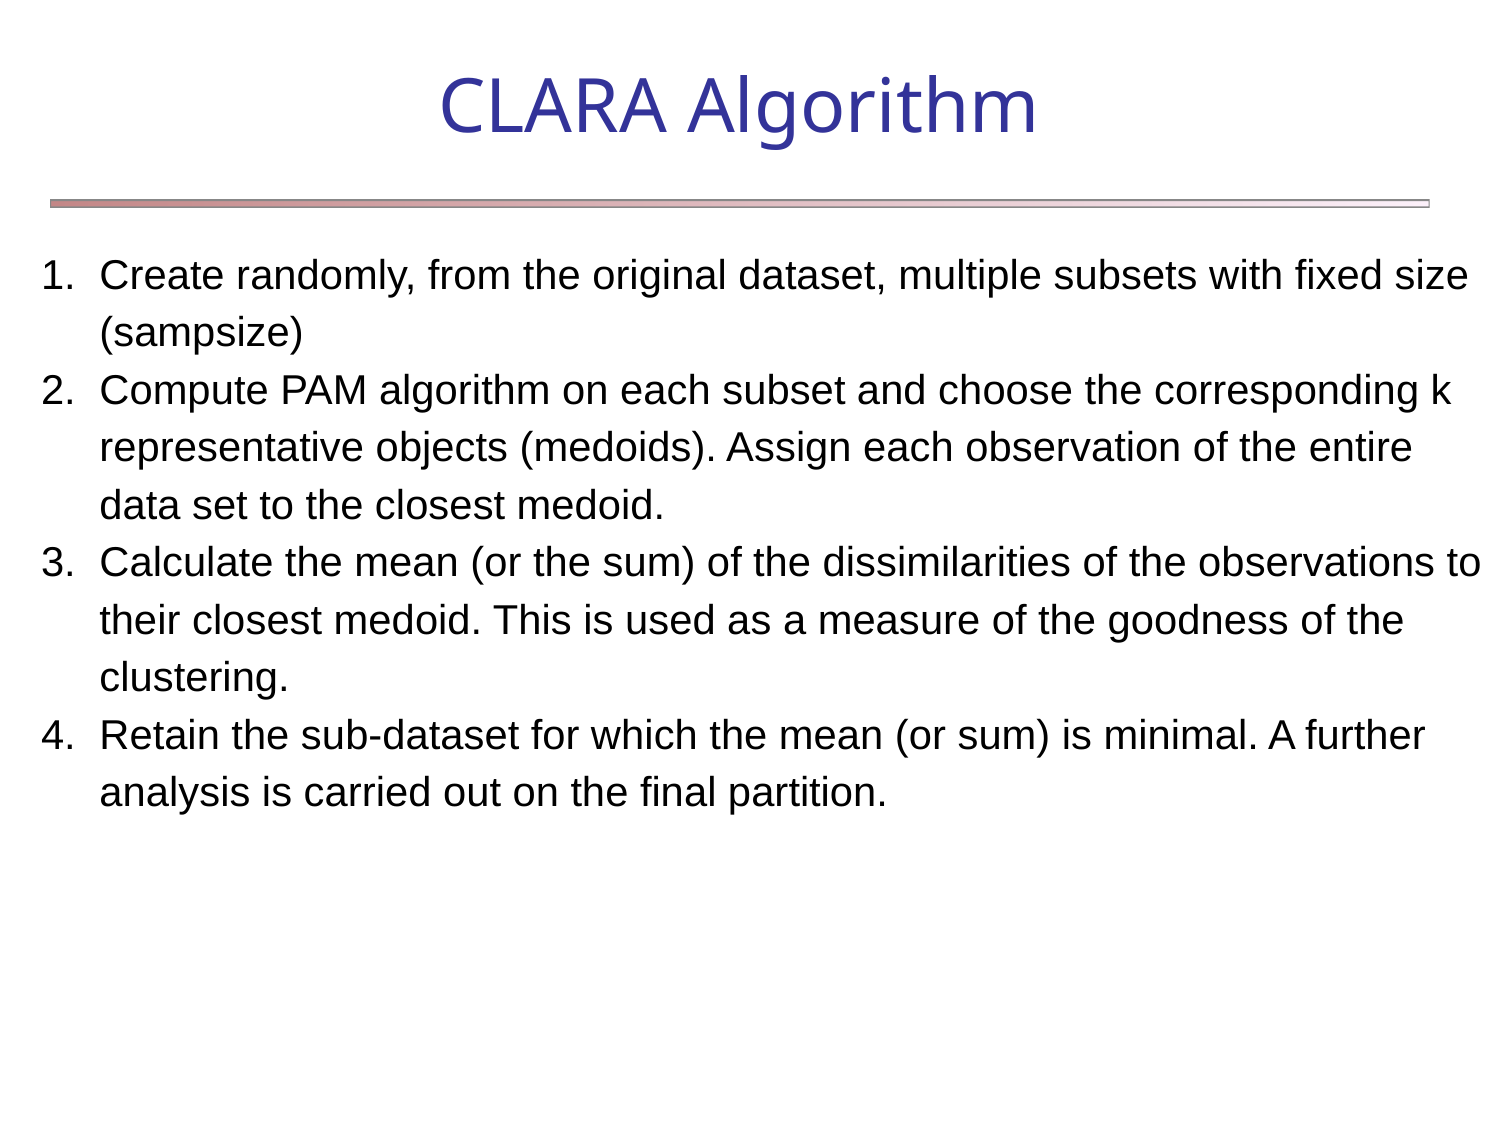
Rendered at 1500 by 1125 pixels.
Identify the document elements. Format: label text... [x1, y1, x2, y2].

list Create randomly, from the original dataset, multiple subsets with fixed size (sampsize) Compute PAM algorithm on each subset and choose the corresponding k representative objects (medoids). Assign each observation of the entire data set to the closest medoid. Calculate the mean (or the sum) of the dissimilarities of the observations to their closest medoid. This is used as a measure of the goodness of the clustering. Retain the sub-dataset for which the mean (or sum) is minimal. A further analysis is carried out on the final partition. [9, 224, 1500, 1063]
title CLARA Algorithm [99, 62, 1379, 163]
